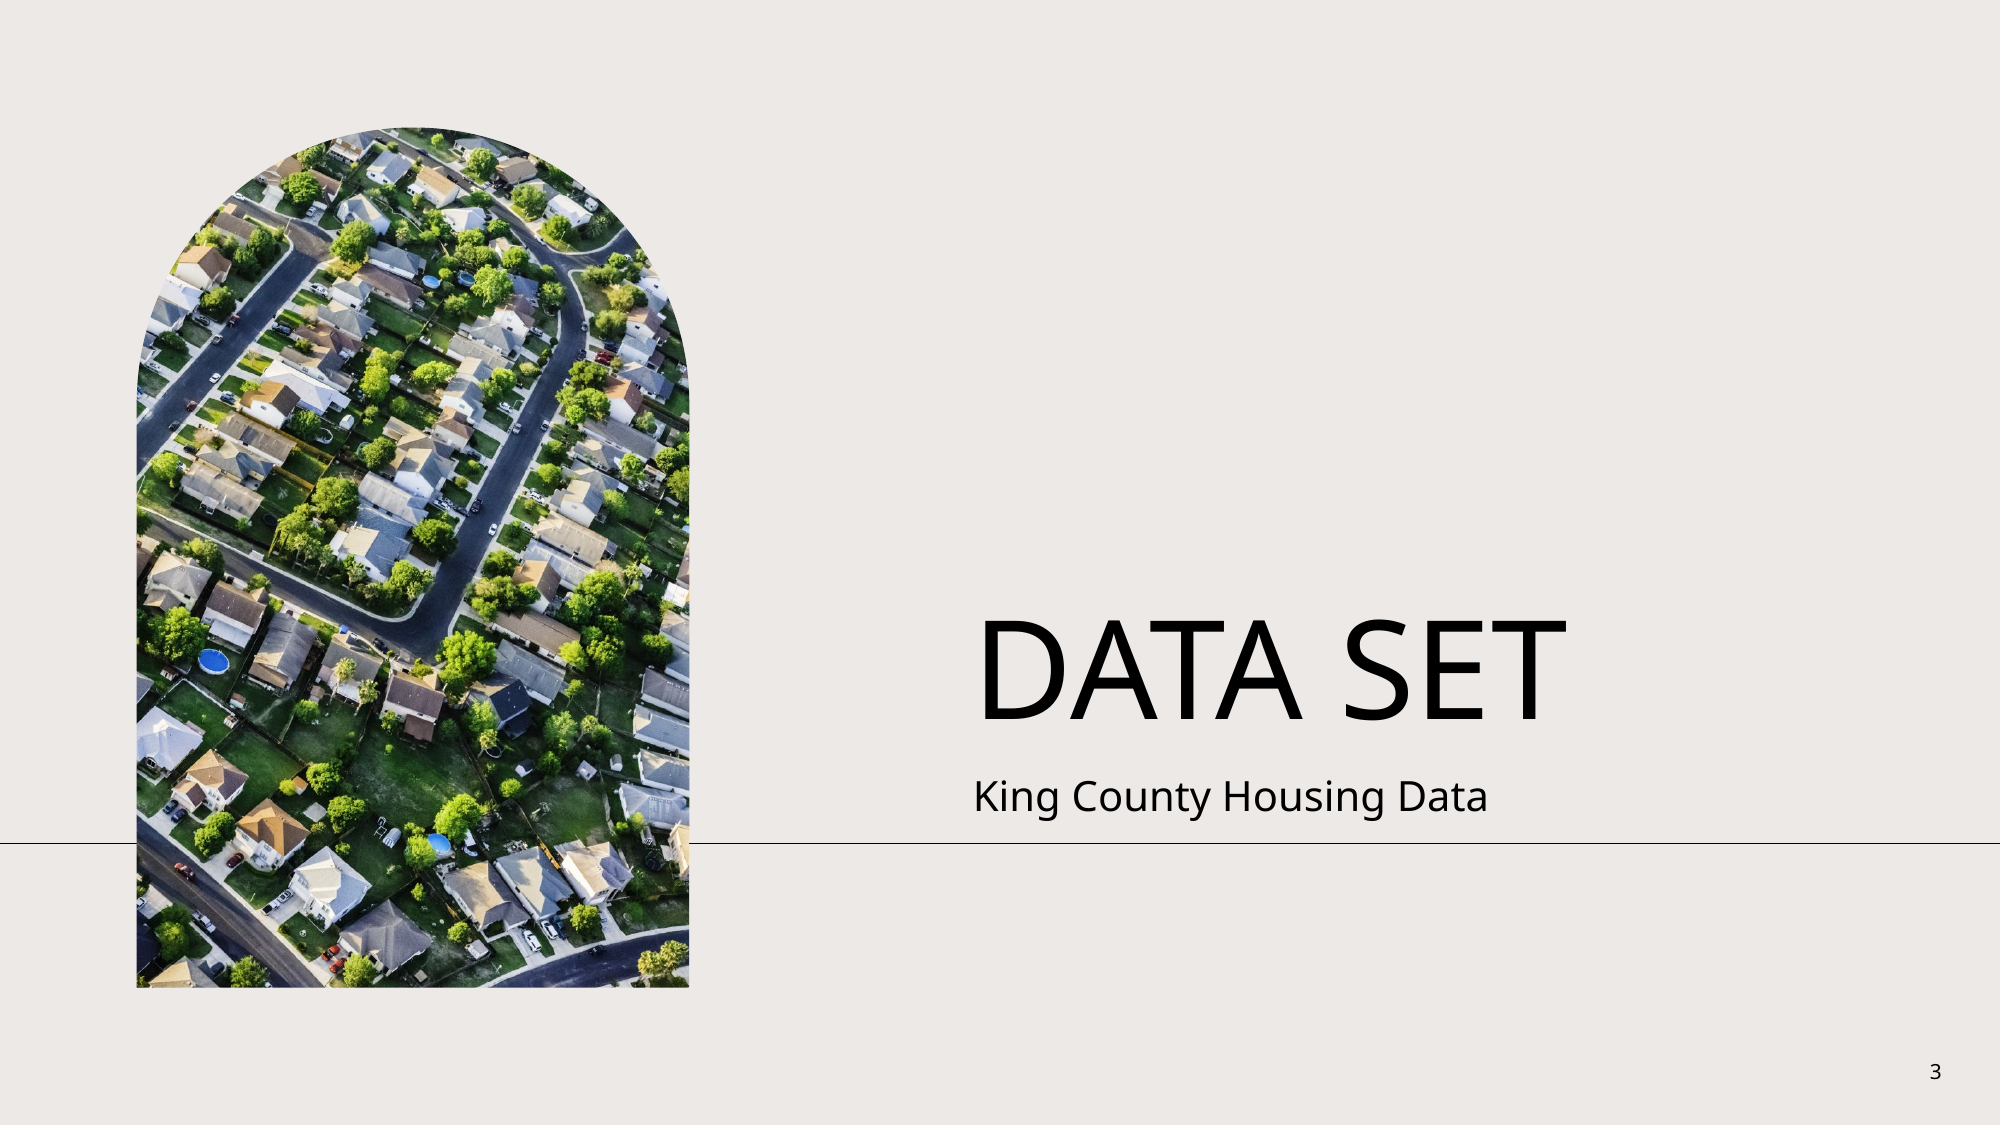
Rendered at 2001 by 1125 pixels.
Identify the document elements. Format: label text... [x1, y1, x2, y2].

slide_number 3 [1888, 1042, 1983, 1103]
title DATA SET [957, 248, 1780, 756]
picture [136, 127, 690, 988]
subtitle King County Housing Data [957, 756, 1780, 955]
